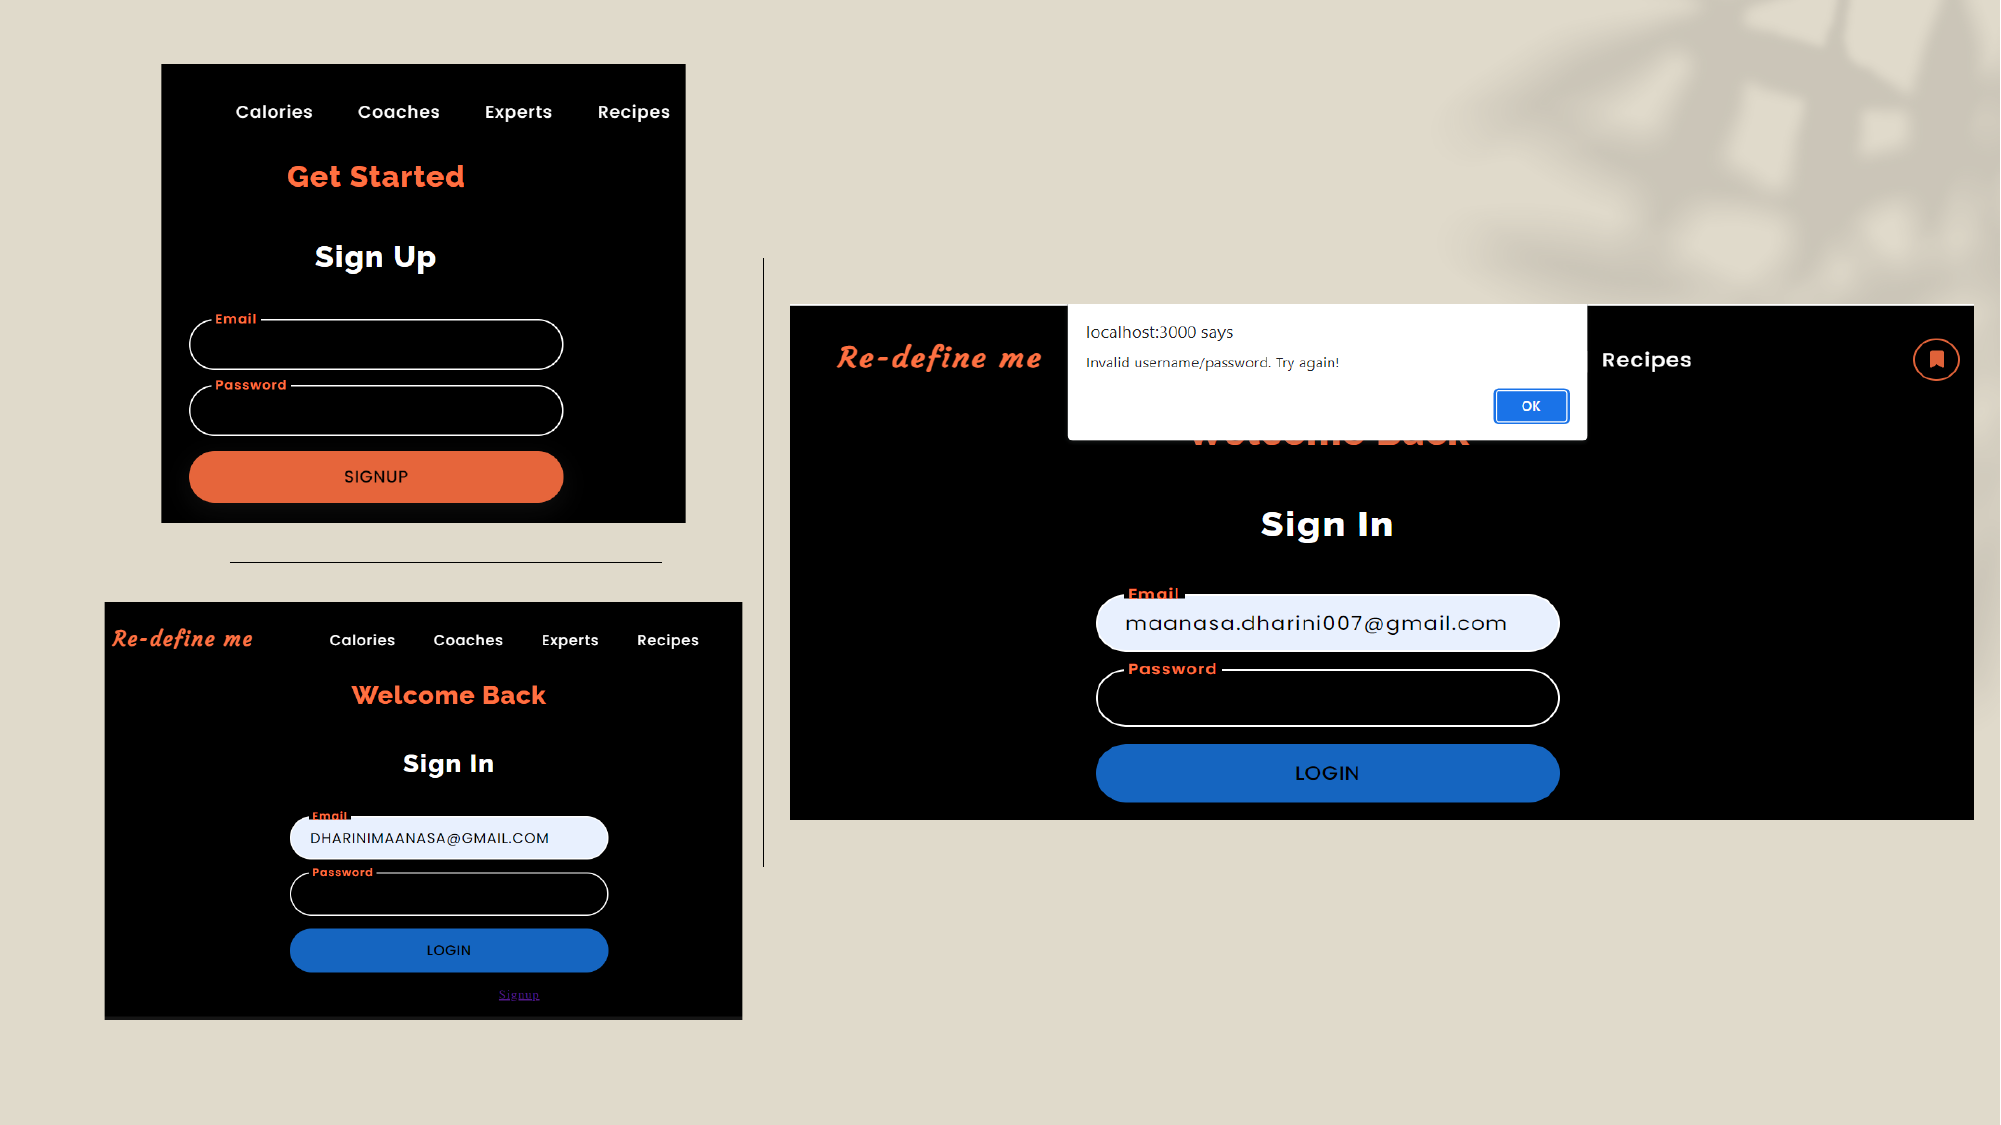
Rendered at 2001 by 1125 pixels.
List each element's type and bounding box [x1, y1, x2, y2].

picture [161, 64, 686, 523]
picture [790, 304, 1974, 821]
picture [104, 602, 743, 1020]
